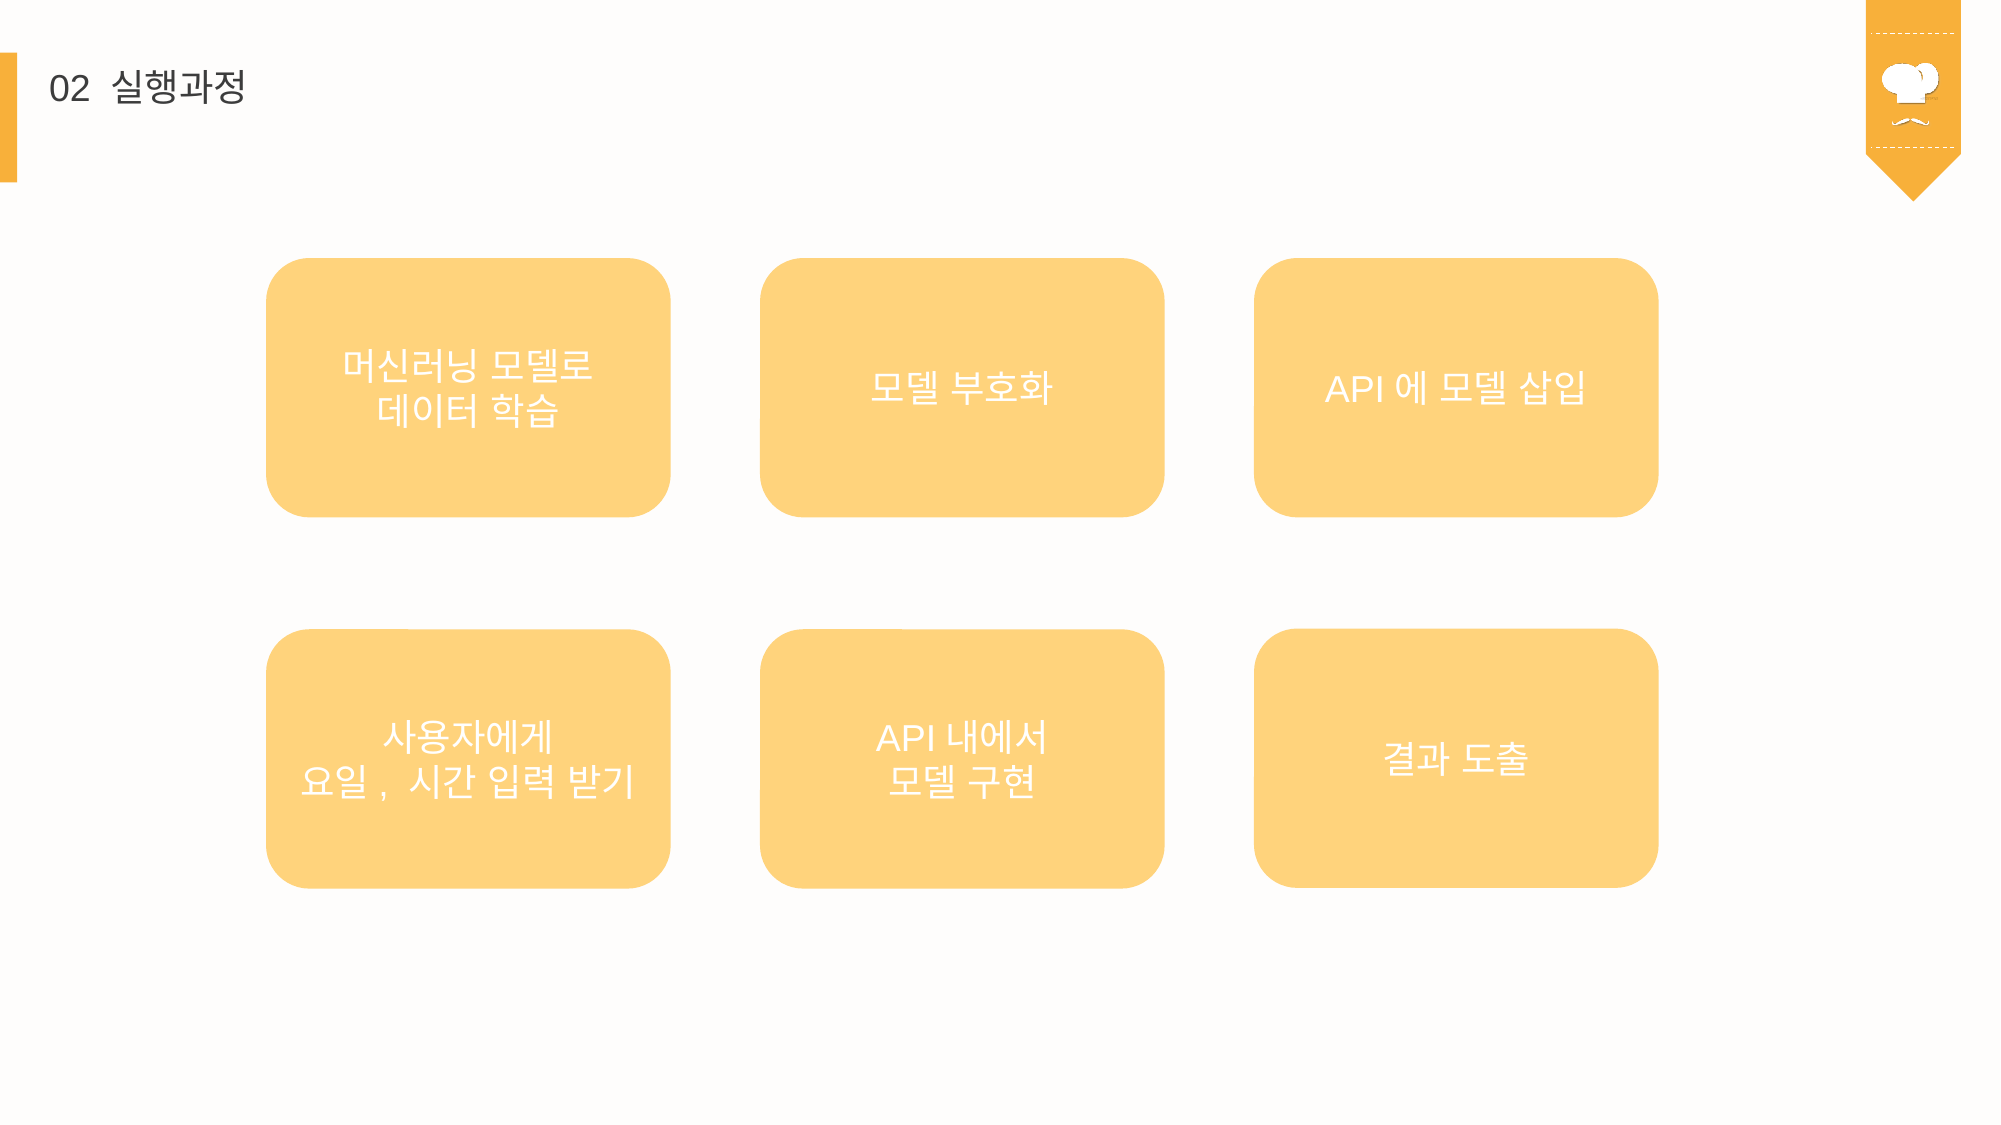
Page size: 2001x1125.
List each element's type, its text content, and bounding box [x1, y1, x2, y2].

text_box API에 모델 삽입 [1253, 258, 1659, 518]
text_box [0, 52, 18, 183]
text_box 02 실행과정 [34, 56, 264, 117]
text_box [1865, 0, 1961, 202]
text_box 사용자에게 요일, 시간 입력 받기 [266, 629, 671, 889]
text_box API내에서 모델 구현 [759, 629, 1165, 889]
text_box 모델 부호화 [759, 258, 1165, 518]
text_box 머신러닝 모델로 데이터 학습 [266, 258, 671, 518]
text_box 결과 도출 [1253, 628, 1659, 888]
